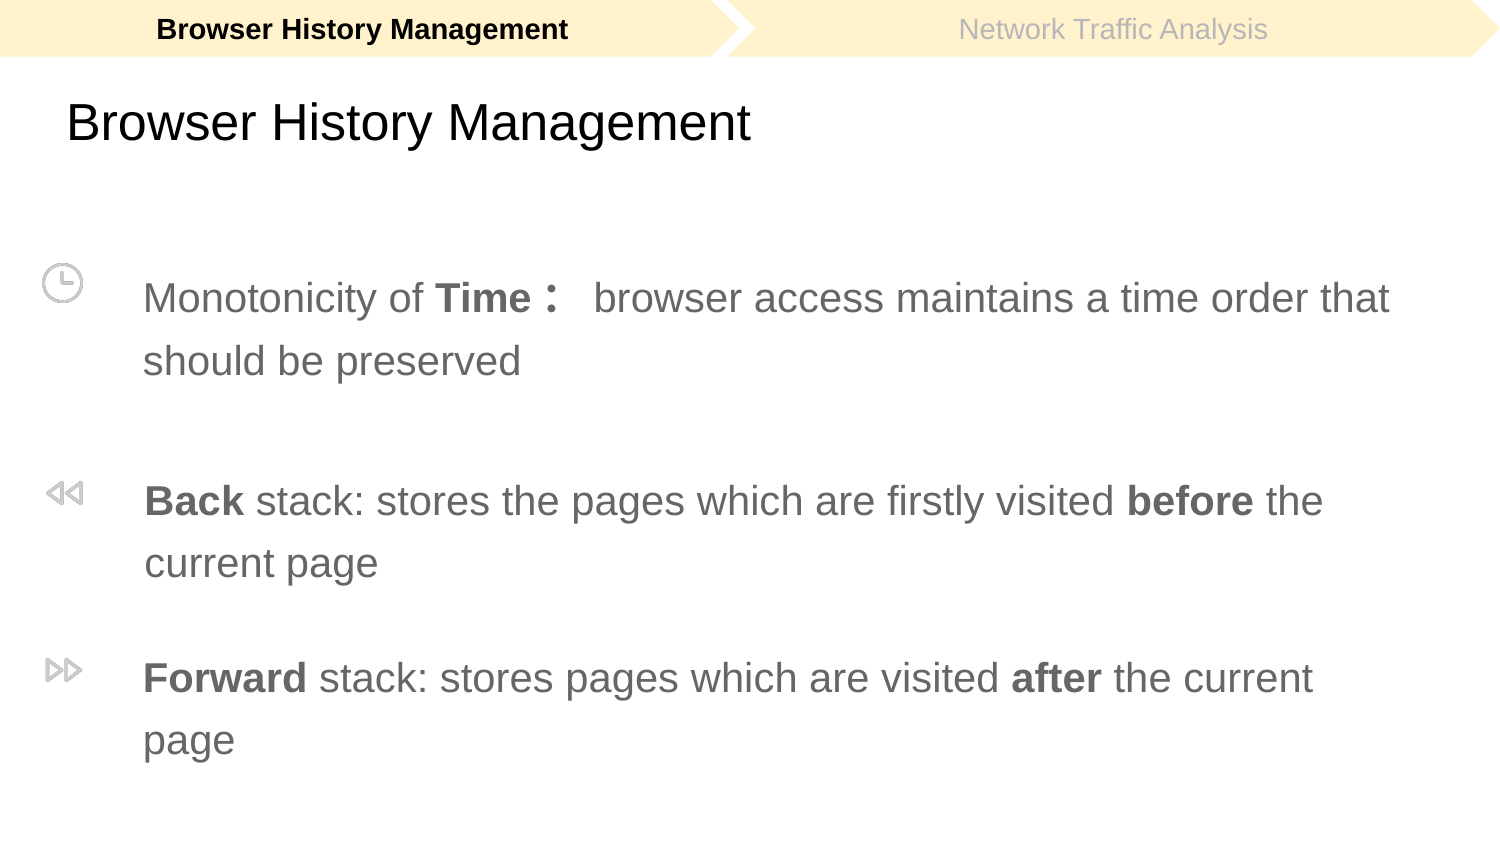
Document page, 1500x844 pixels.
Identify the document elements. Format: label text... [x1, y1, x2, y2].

picture [42, 471, 86, 515]
picture [42, 648, 86, 692]
title Forward stack: stores pages which are visited after the current page [127, 623, 1417, 717]
text_box Browser History Management [0, 0, 740, 57]
title Browser History Management [51, 72, 1449, 167]
text_box Network Traffic Analysis [727, 0, 1500, 57]
picture [42, 262, 83, 304]
title Back stack: stores the pages which are firstly visited before the current page [129, 446, 1397, 541]
title Monotonicity of Time：browser access maintains a time order that should be preserved [127, 243, 1474, 338]
